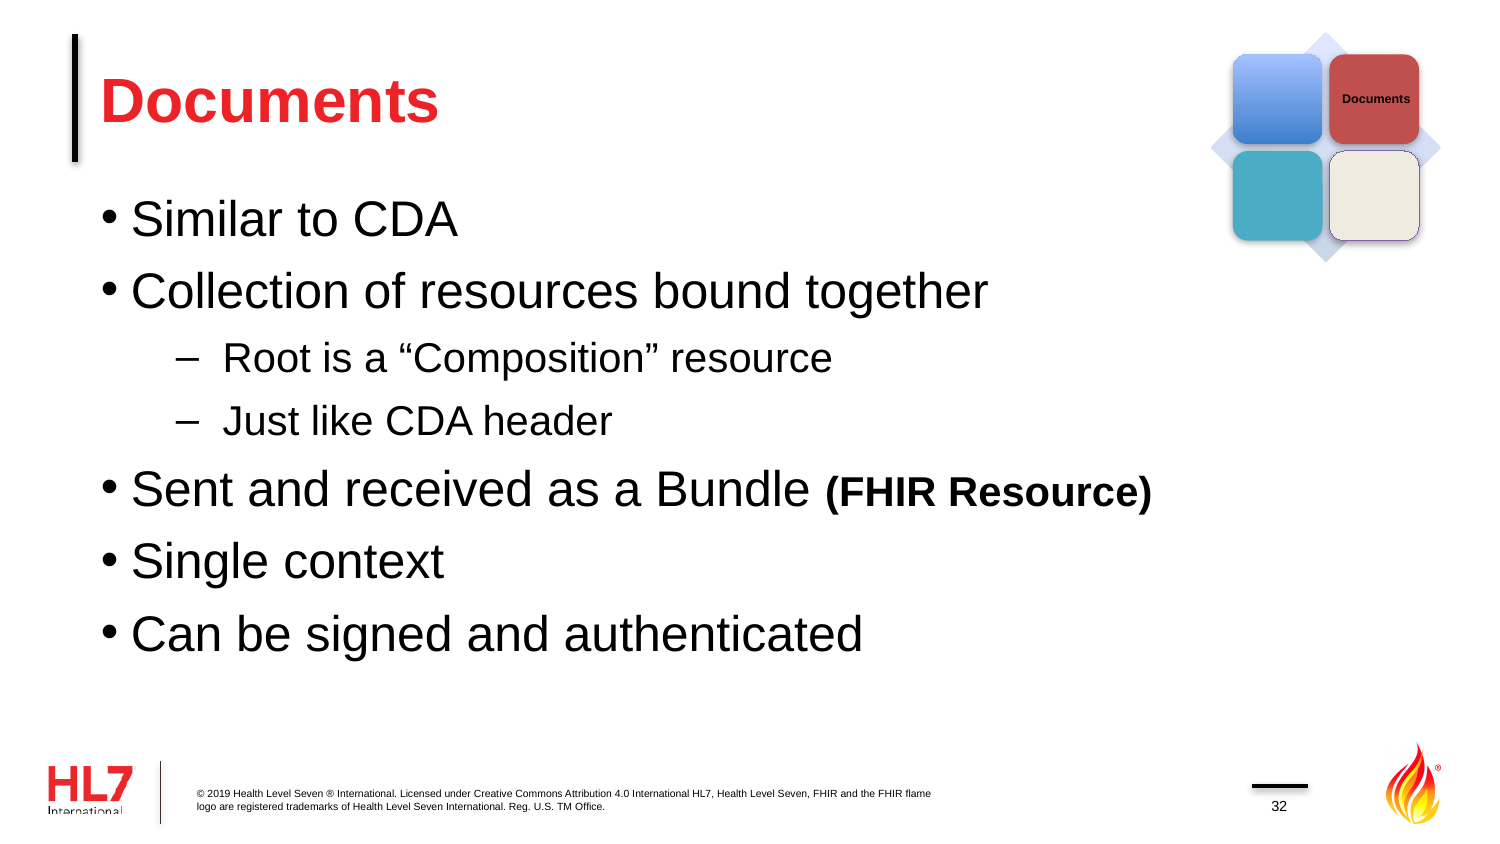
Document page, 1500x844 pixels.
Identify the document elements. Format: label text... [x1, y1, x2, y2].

picture [1386, 742, 1441, 824]
slide_number 32 [1257, 788, 1302, 815]
list Similar to CDA Collection of resources bound together Root is a “Composition” resource Just like CDA header Sent and received as a Bundle (FHIR Resource) Single context Can be signed and authenticated [100, 186, 1451, 740]
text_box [1200, 32, 1451, 263]
title Documents [100, 33, 1197, 163]
footer © 2019 Health Level Seven ® International. Licensed under Creative Commons Attribution 4.0 International HL7, Health Level Seven, FHIR and the FHIR flame logo are registered trademarks of Health Level Seven International. Reg. U.S. TM Office. [196, 786, 941, 813]
